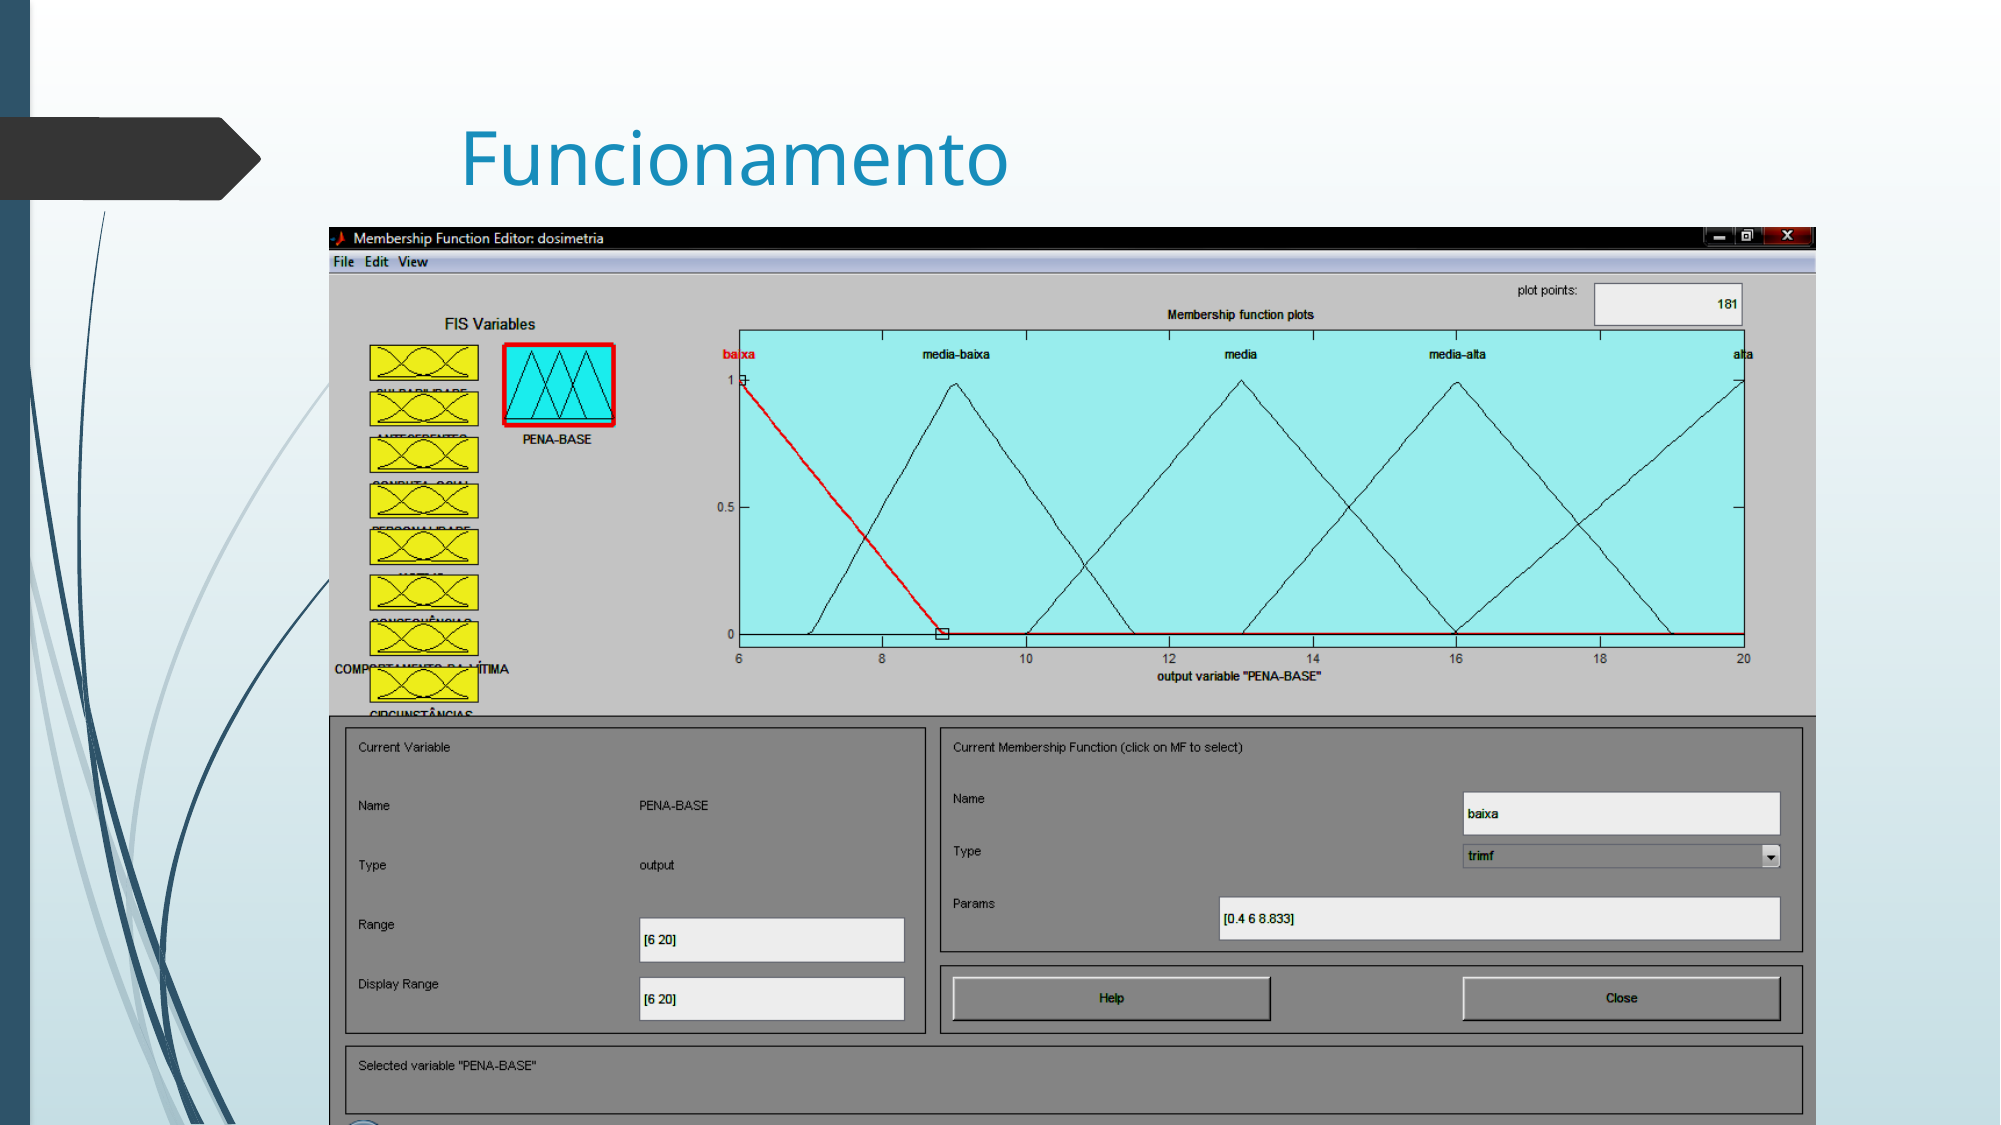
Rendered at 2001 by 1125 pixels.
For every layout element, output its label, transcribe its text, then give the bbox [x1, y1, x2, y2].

title Funcionamento [425, 102, 1888, 313]
picture [329, 227, 1816, 1125]
